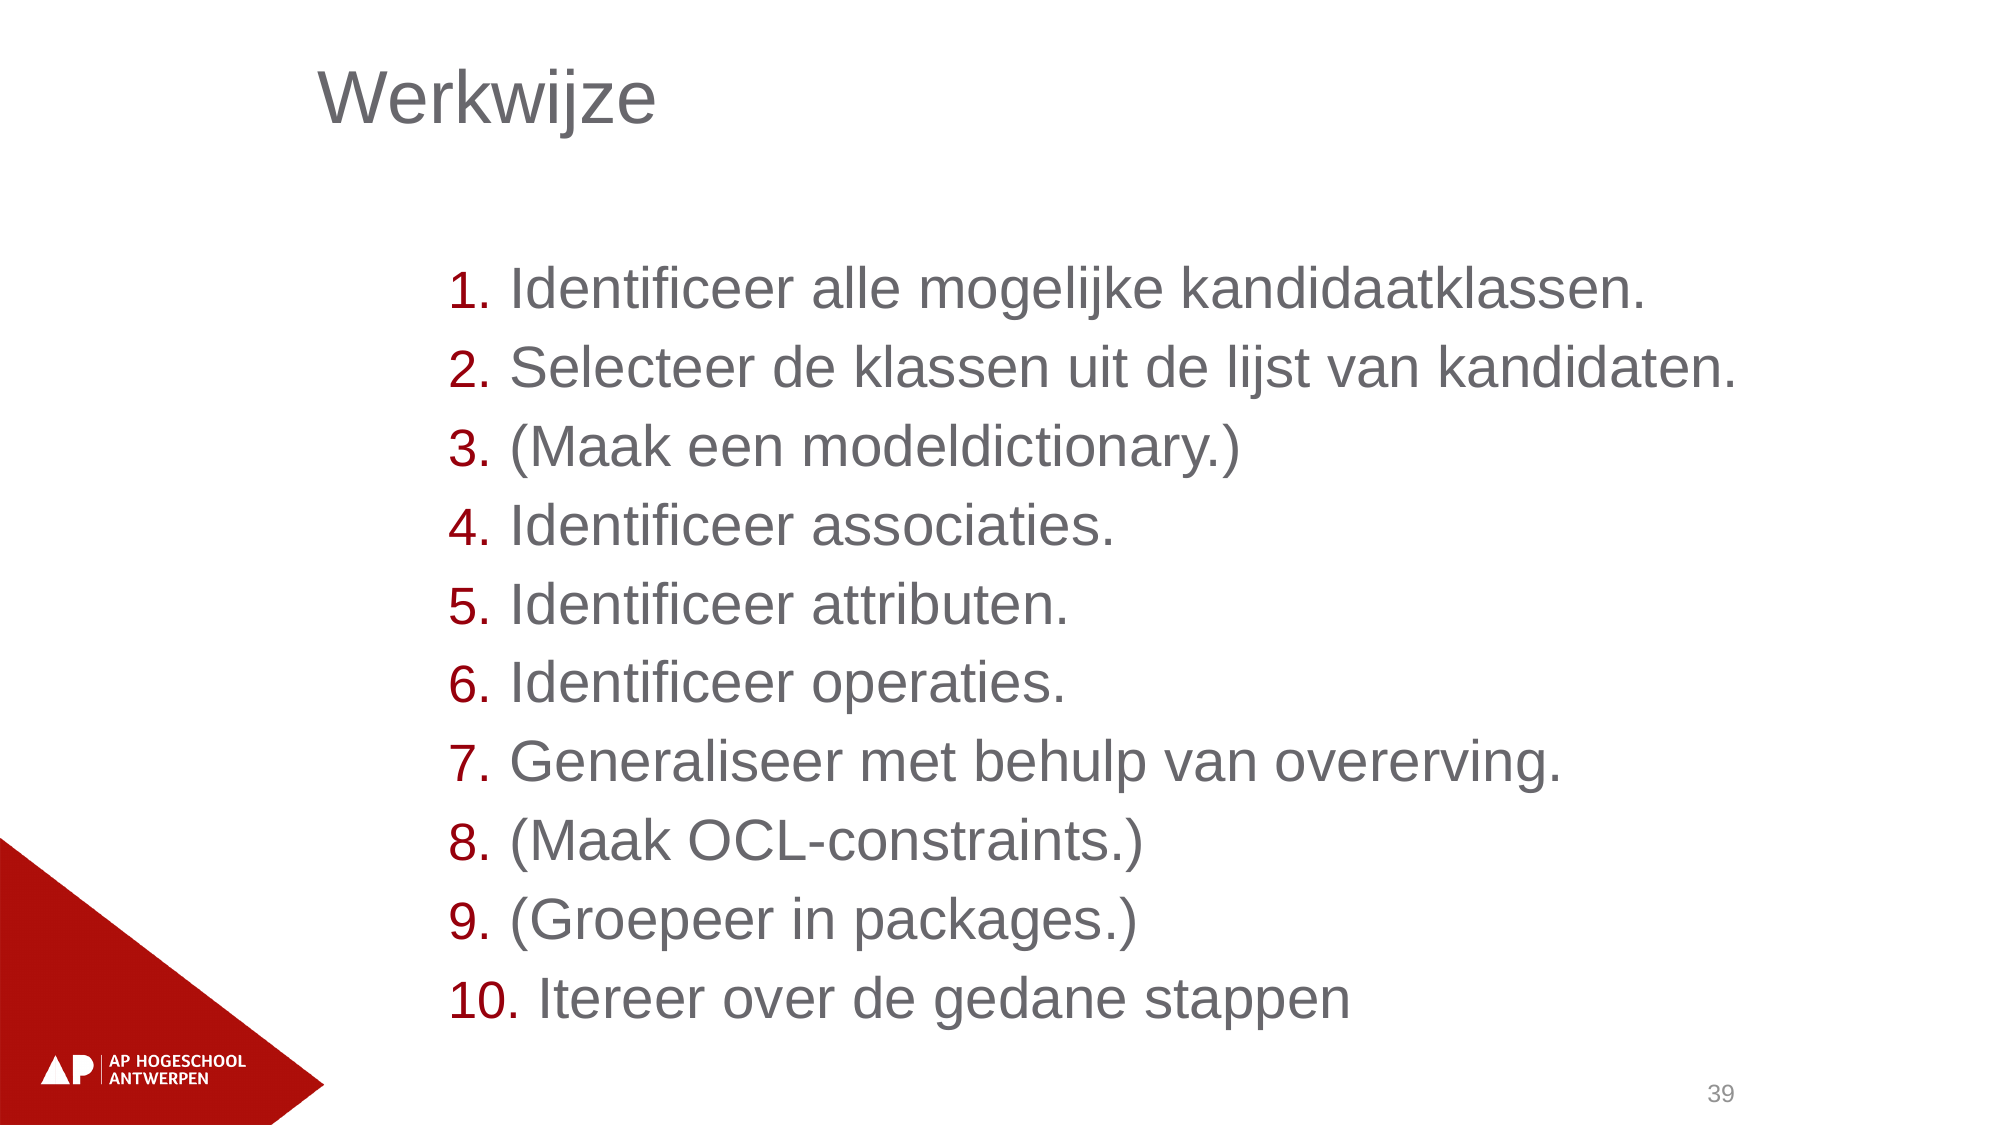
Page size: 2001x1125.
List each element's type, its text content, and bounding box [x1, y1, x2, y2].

text_box 39 [1400, 1062, 1750, 1122]
picture [0, 831, 328, 1125]
text_box Identificeer alle mogelijke kandidaatklassen. Selecteer de klassen uit de lijst van kandidaten. (Maak een modeldictionary.) Identificeer associaties. Identificeer attributen. Identificeer operaties. Generaliseer met behulp van overerving. (Maak OCL-constraints.) (Groepeer in packages.) Itereer over de gedane stappen [208, 93, 1886, 874]
text_box Werkwijze [303, 0, 1733, 93]
